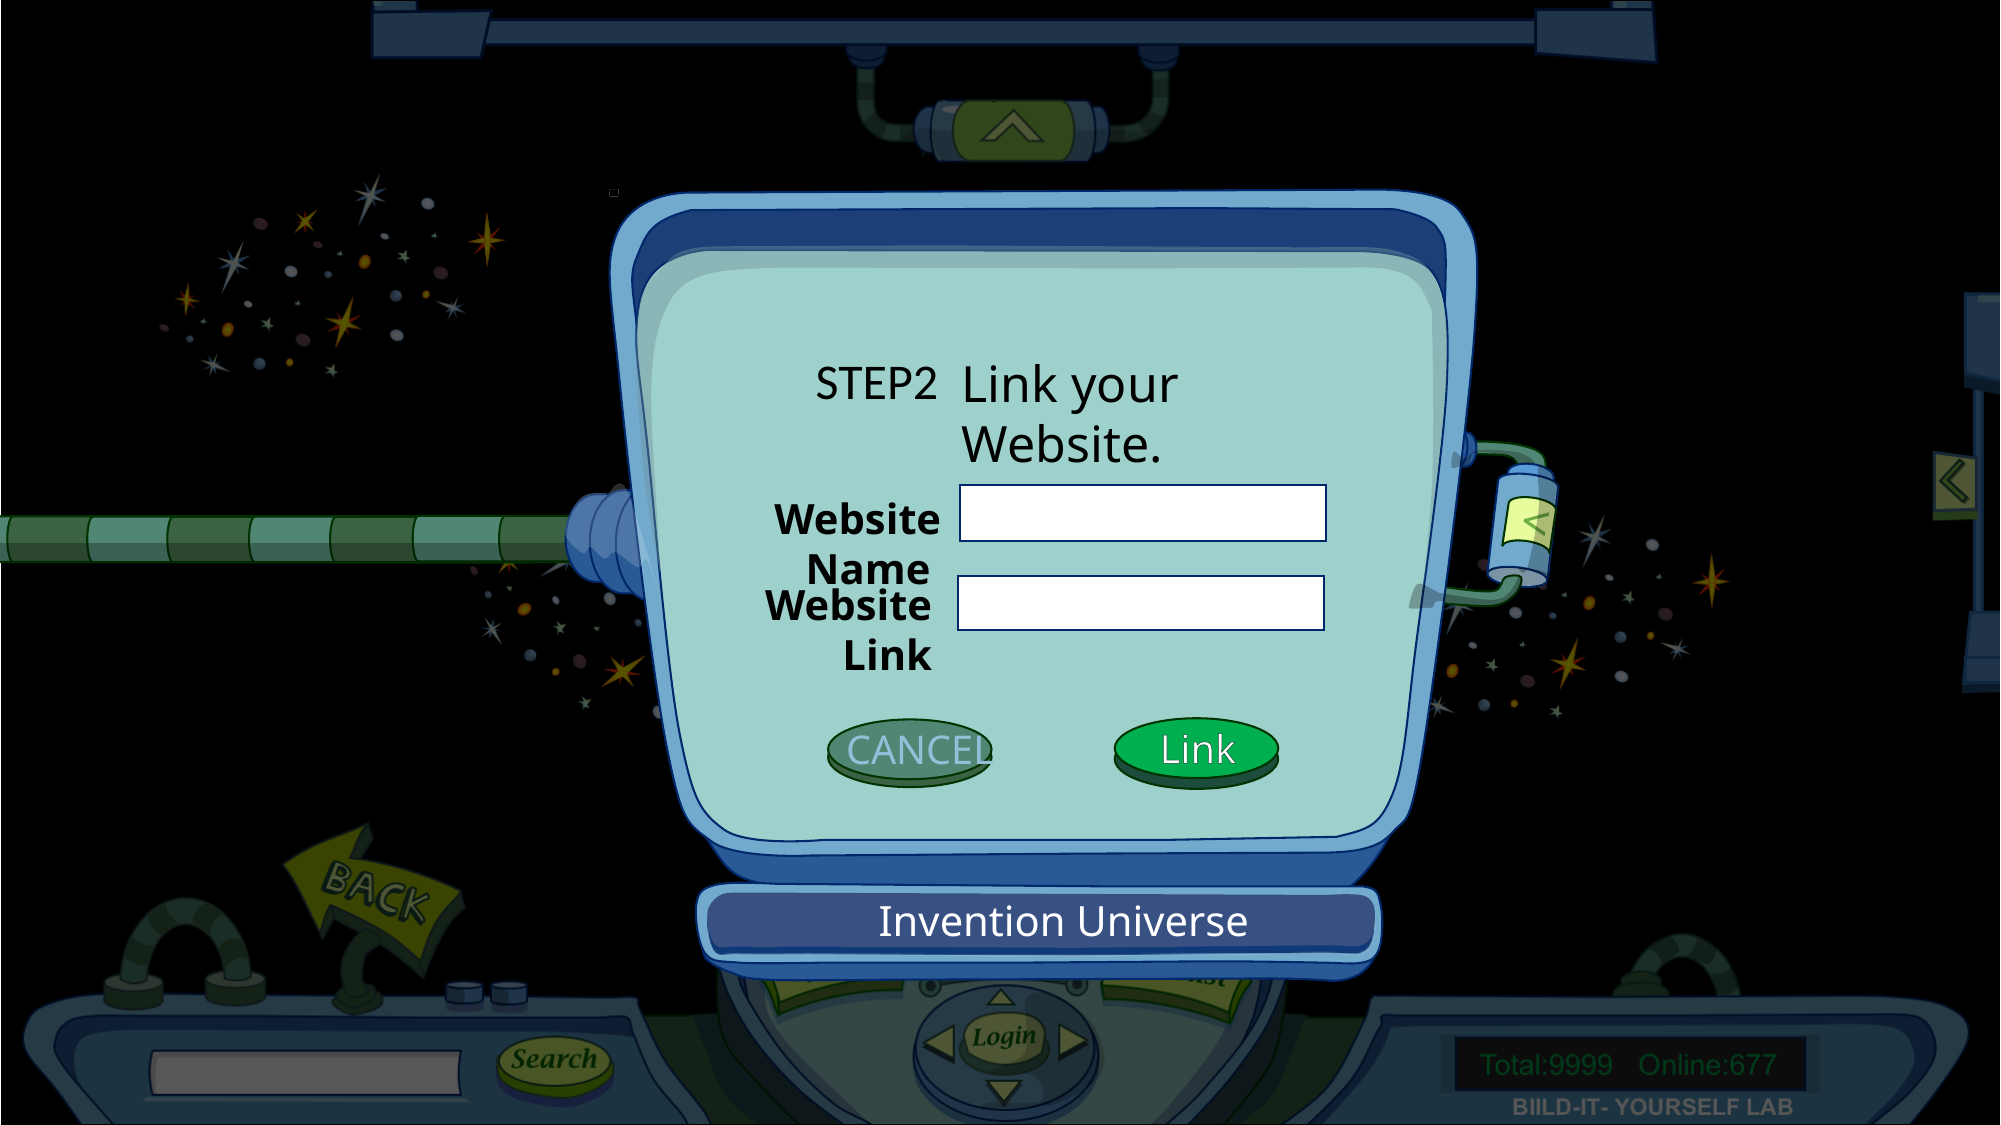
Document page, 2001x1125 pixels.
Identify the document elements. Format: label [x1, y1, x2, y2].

text_box [1103, 716, 1318, 789]
text_box [695, 882, 1383, 981]
picture [1, 0, 2000, 1125]
text_box [609, 189, 1478, 856]
text_box [0, 515, 565, 563]
text_box [708, 342, 1369, 637]
text_box [828, 717, 1045, 788]
text_box [565, 486, 609, 601]
